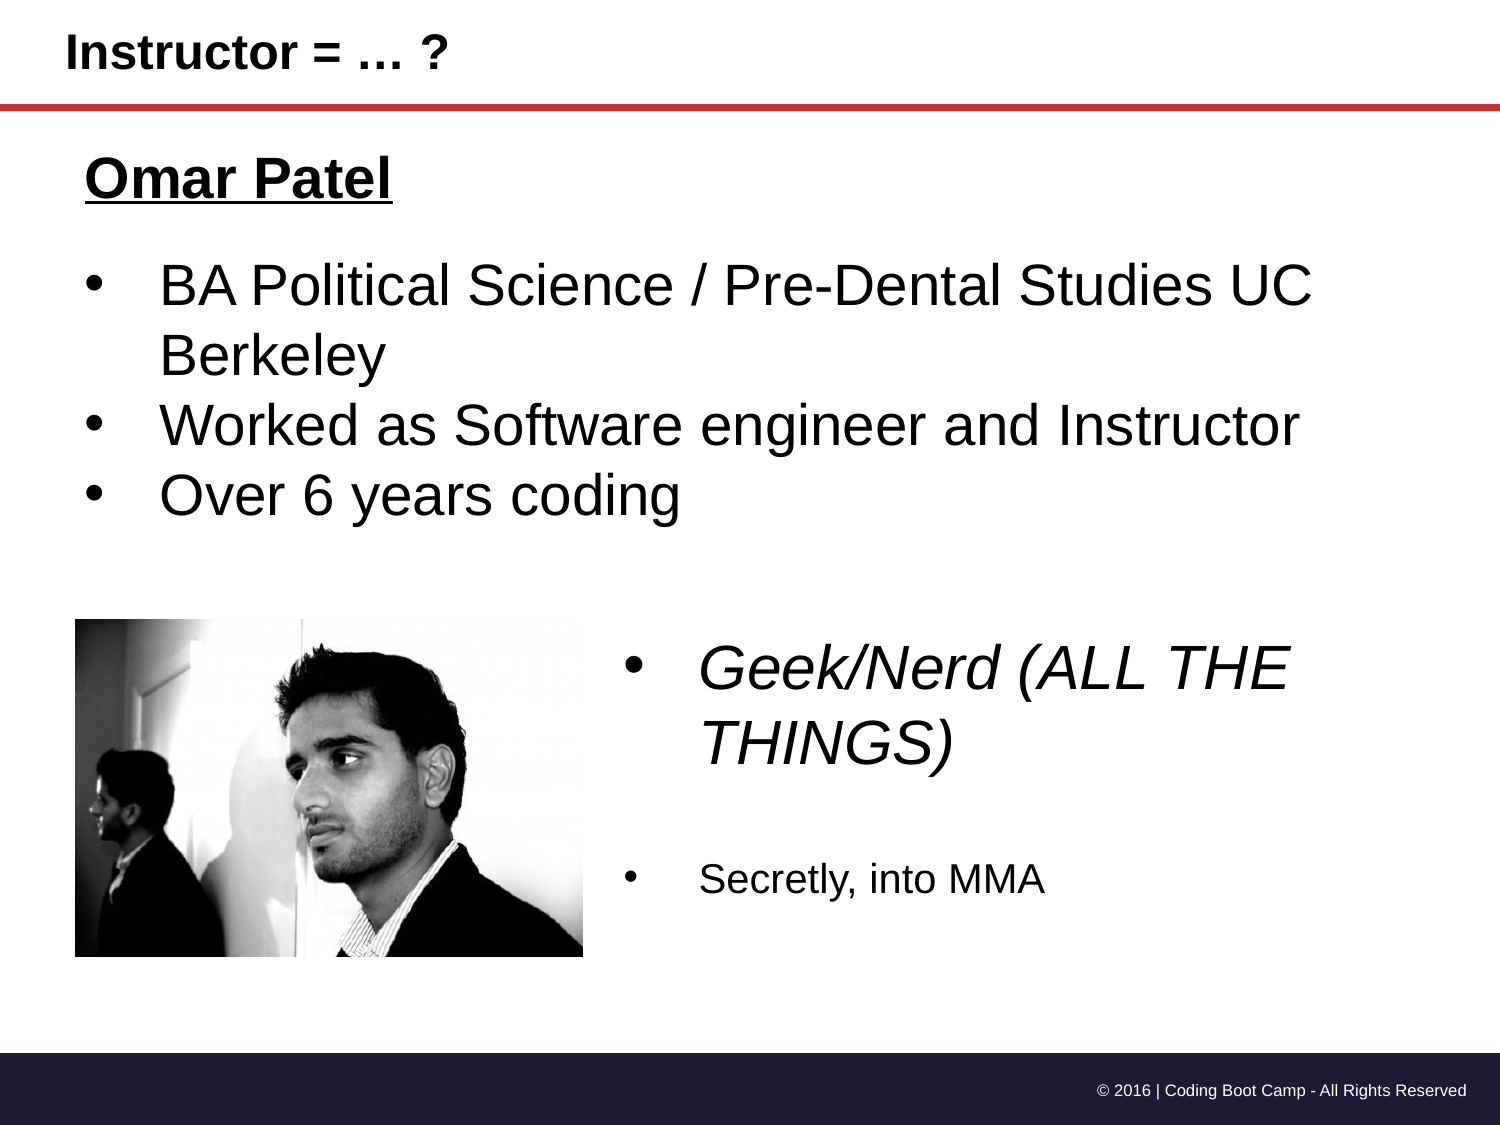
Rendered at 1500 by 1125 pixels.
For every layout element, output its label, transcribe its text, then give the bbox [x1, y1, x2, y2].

picture [74, 619, 583, 957]
text_box Omar Patel BA Political Science / Pre-Dental Studies UC Berkeley Worked as Software engineer and Instructor Over 6 years coding [32, 124, 1500, 1056]
text_box Geek/Nerd (ALL THE THINGS) Secretly, into MMA [583, 619, 1500, 909]
title Instructor = … ? [50, 0, 948, 108]
